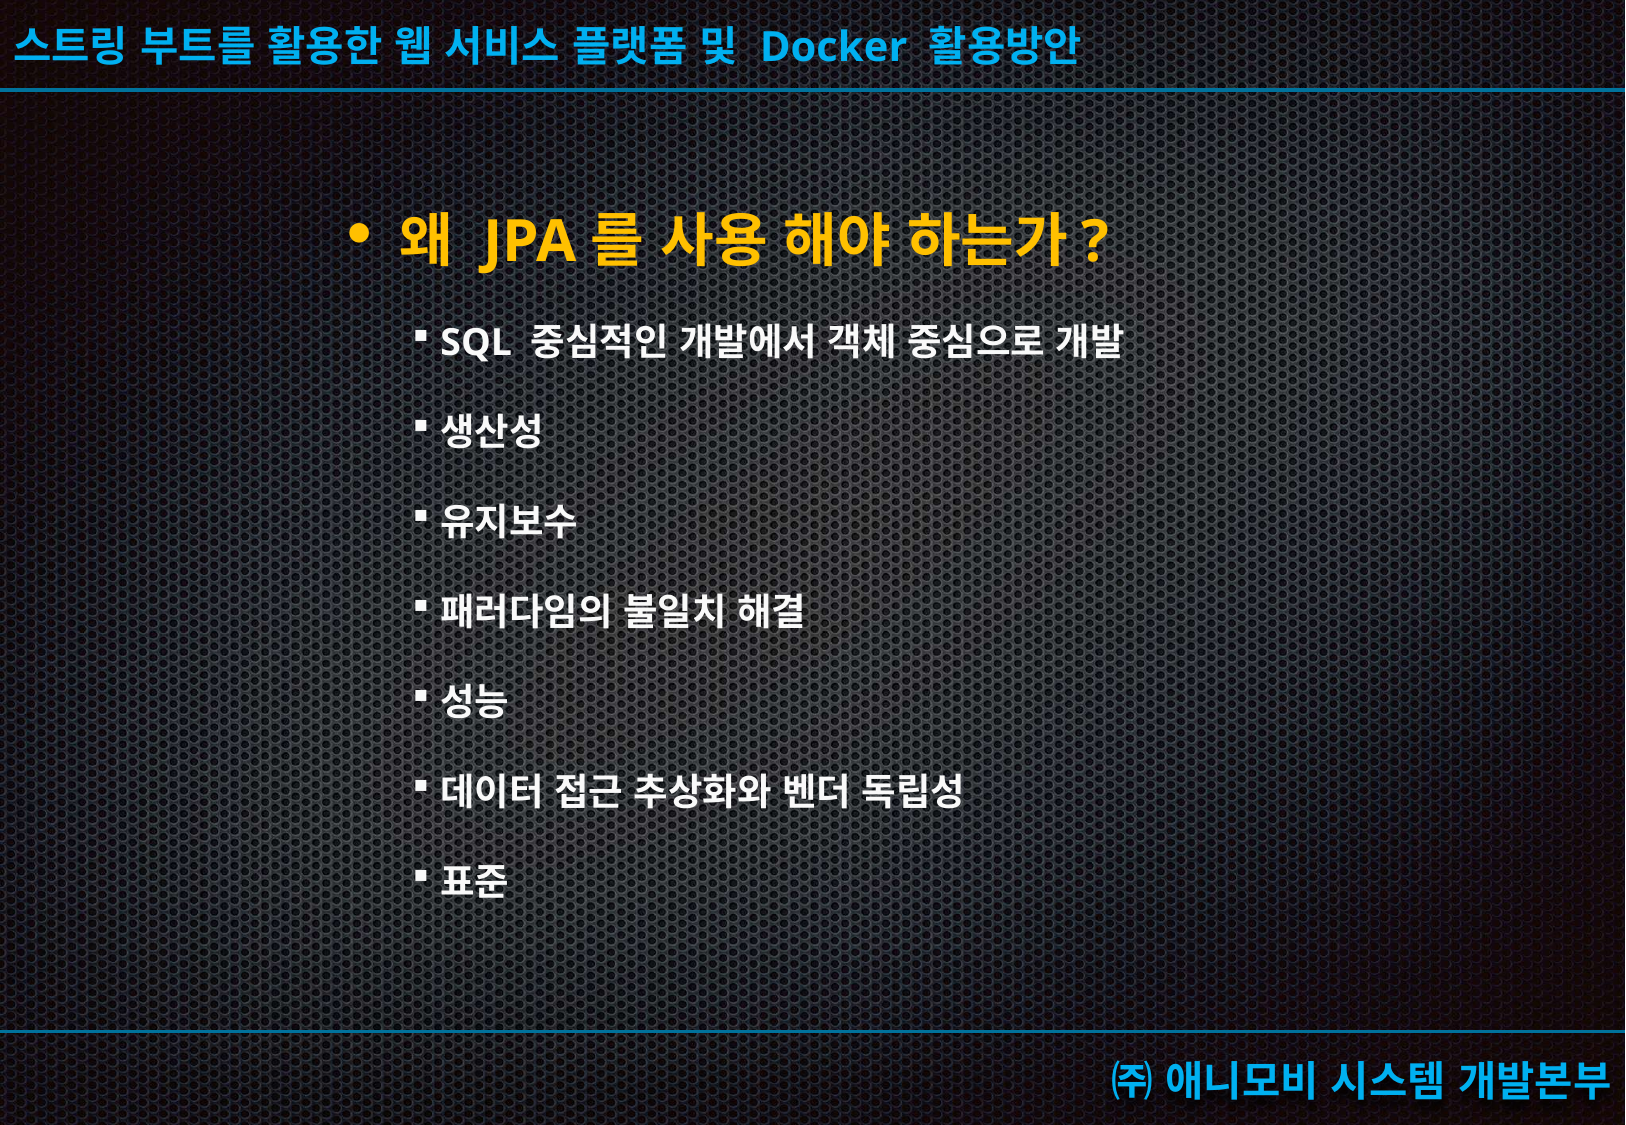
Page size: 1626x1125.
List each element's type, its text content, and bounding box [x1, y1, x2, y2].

text_box 왜 JPA를 사용 해야 하는가? SQL 중심적인 개발에서 객체 중심으로 개발 생산성 유지보수 패러다임의 불일치 해결 성능 데이터 접근 추상화와 벤더 독립성 표준 [210, 125, 1333, 911]
picture [0, 93, 1625, 1029]
picture [0, 1034, 1625, 1125]
picture [0, 0, 1625, 87]
